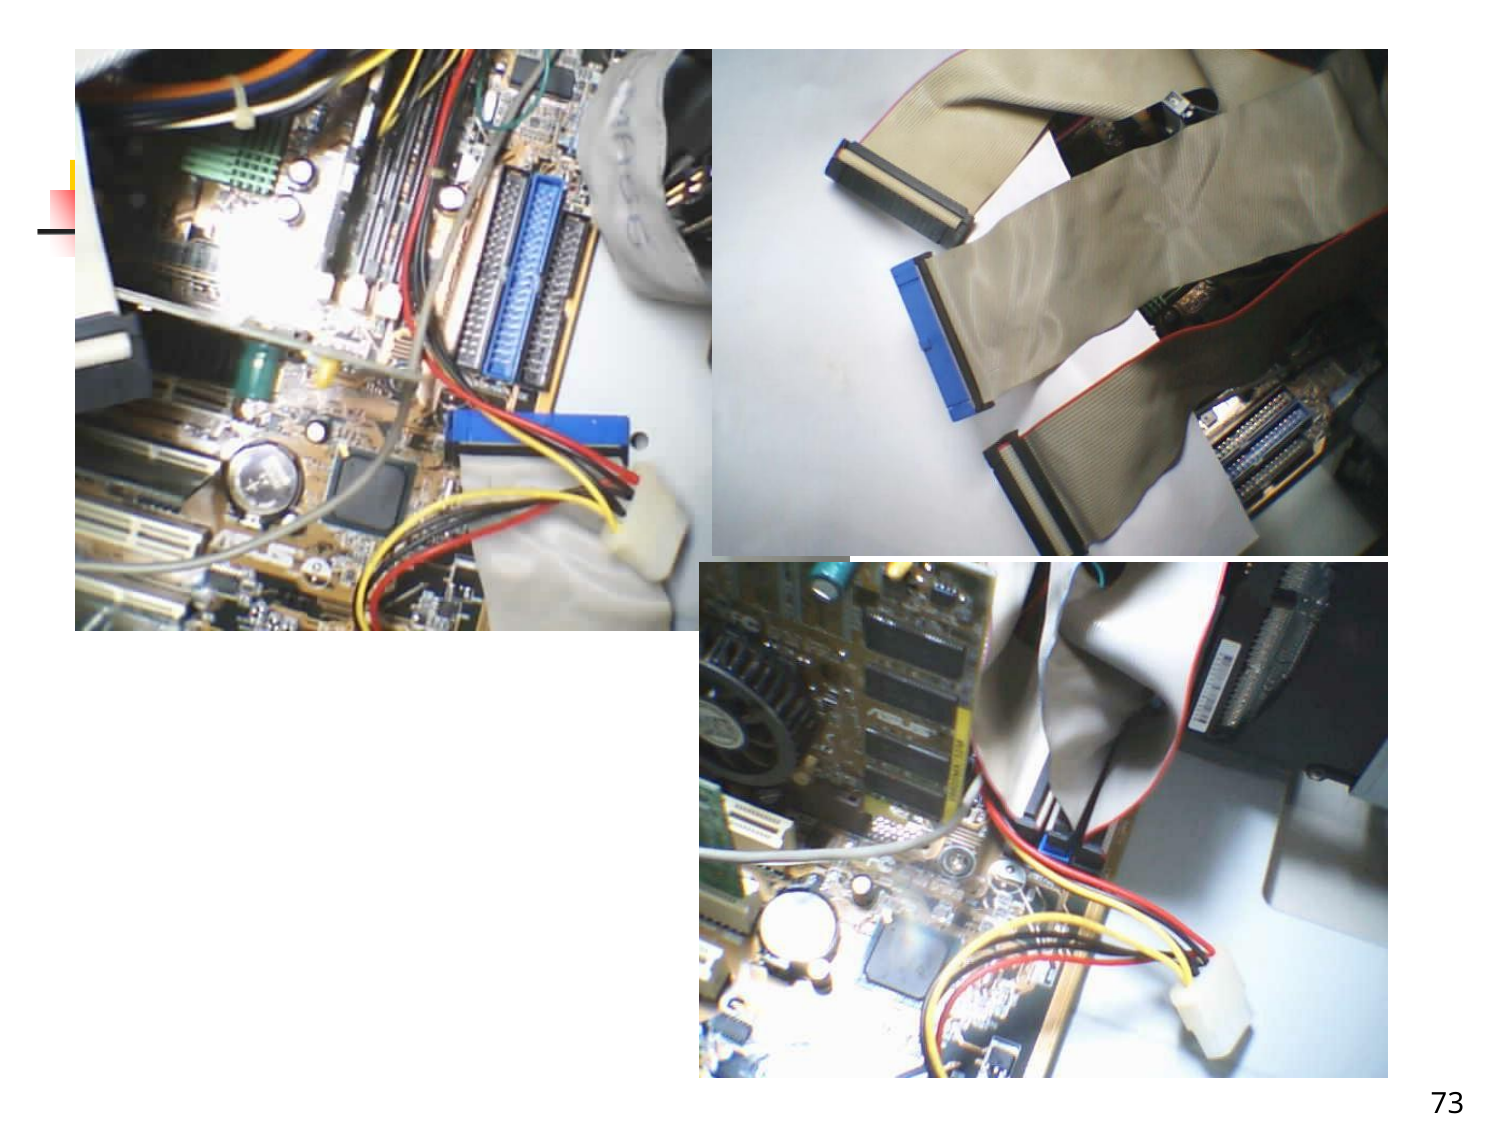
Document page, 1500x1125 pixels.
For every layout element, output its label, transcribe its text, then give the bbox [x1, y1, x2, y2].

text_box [74, 49, 1388, 1078]
picture [37, 190, 74, 257]
text_box 73 [1424, 1081, 1469, 1125]
